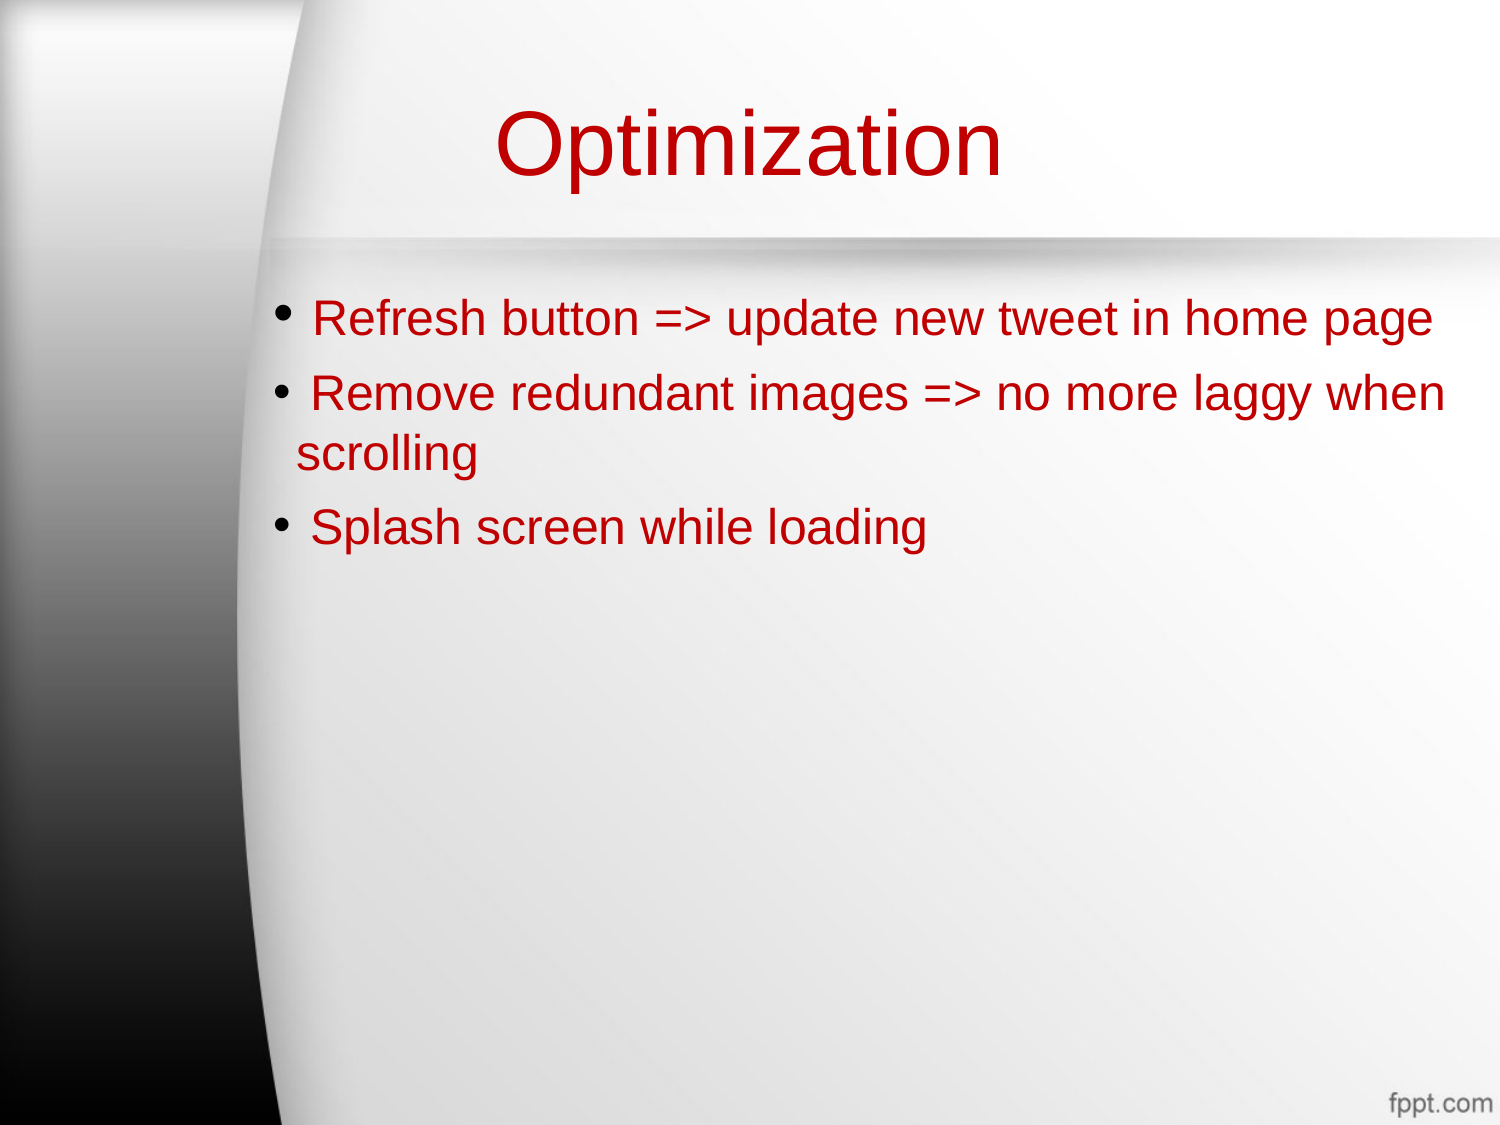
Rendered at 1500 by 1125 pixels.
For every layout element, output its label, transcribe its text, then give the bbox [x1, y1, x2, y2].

list Refresh button => update new tweet in home page Remove redundant images => no more laggy when scrolling Splash screen while loading [225, 262, 1500, 1005]
title Optimization [75, 45, 1425, 233]
picture [0, 0, 1500, 1125]
